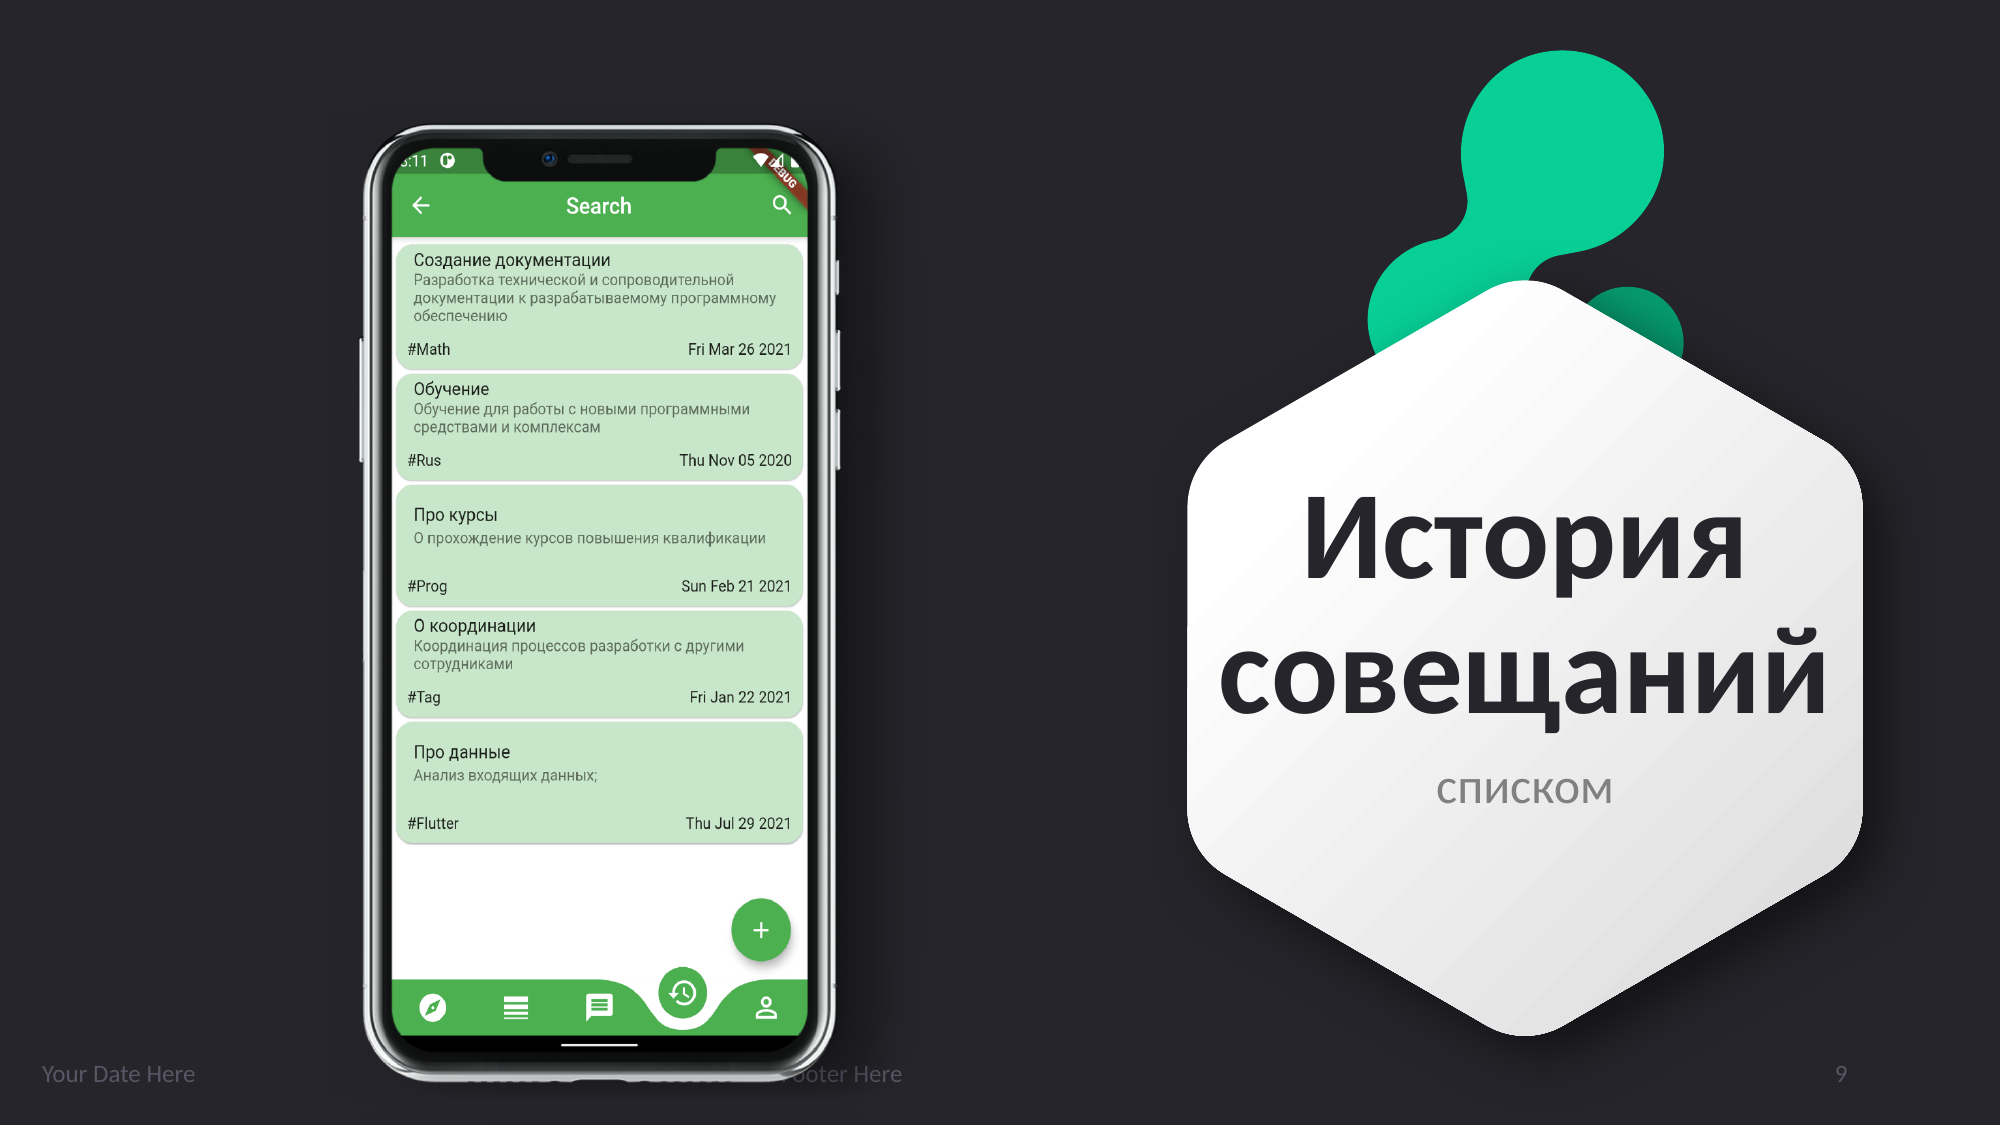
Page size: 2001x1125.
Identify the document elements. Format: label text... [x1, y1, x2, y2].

picture [29, 42, 1155, 1125]
slide_number 9 [1412, 1042, 1863, 1103]
title История совещаний [1187, 280, 1863, 749]
list списком [1187, 752, 1863, 999]
